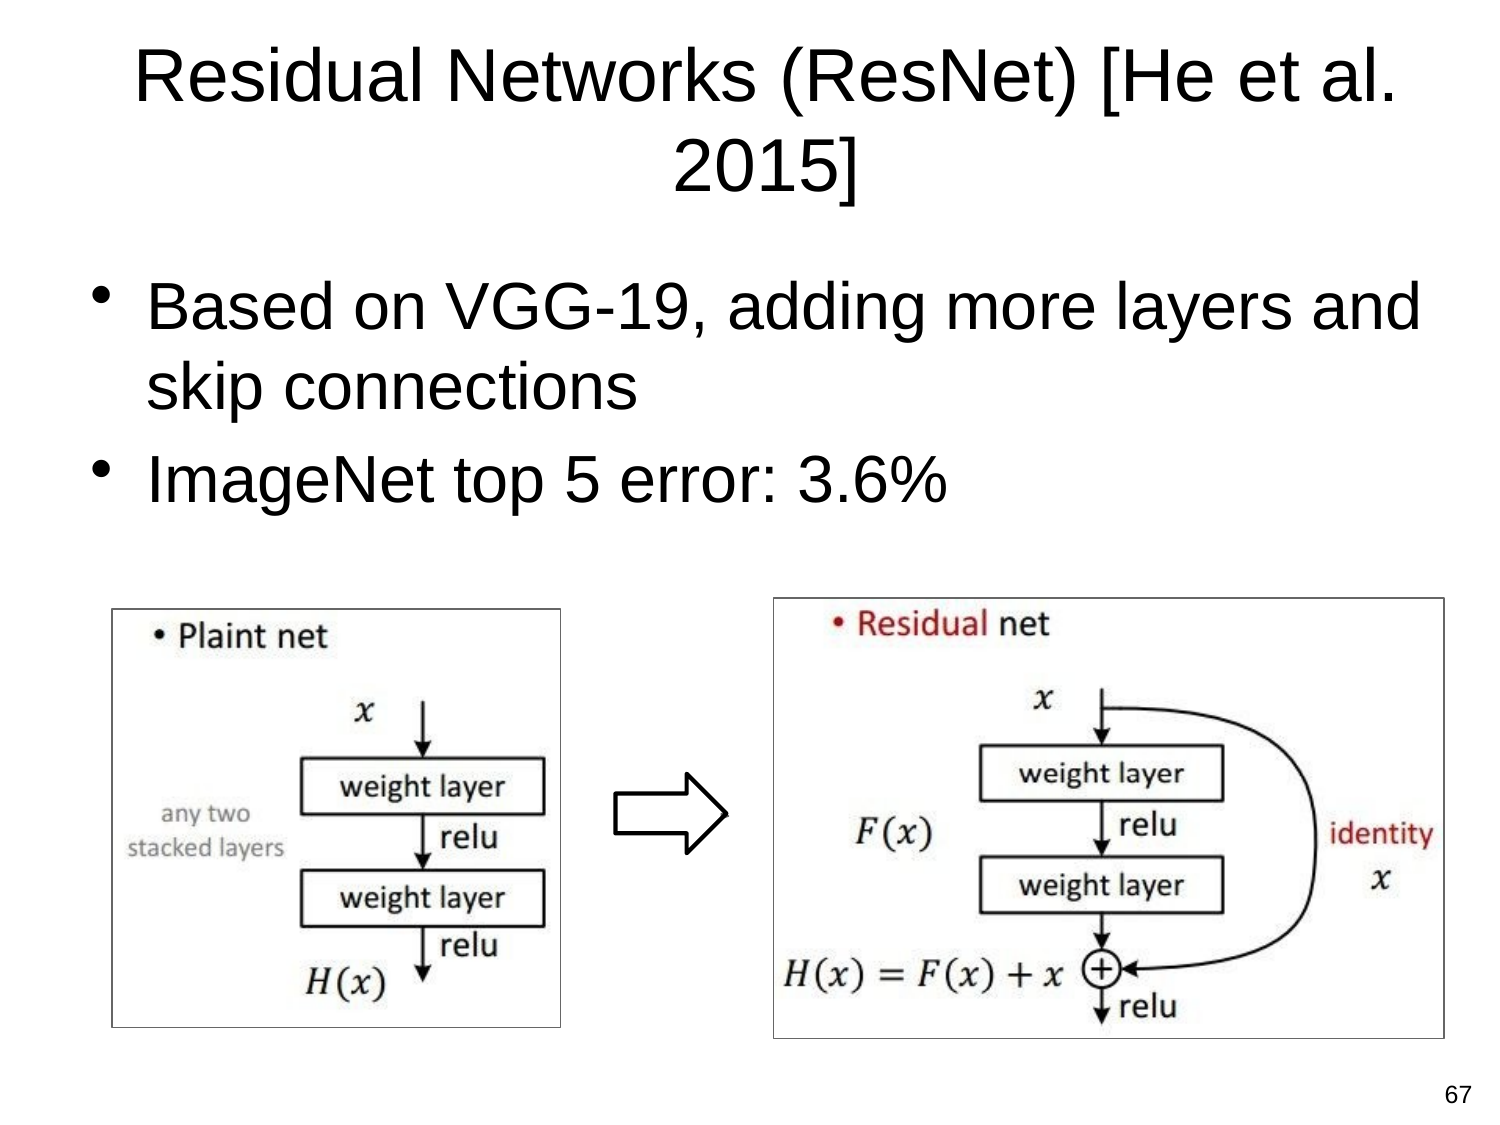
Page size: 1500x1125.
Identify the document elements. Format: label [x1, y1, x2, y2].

title [74, 44, 1459, 188]
slide_number [1137, 1070, 1488, 1112]
text_box [773, 597, 1444, 1039]
text_box [112, 608, 561, 1028]
text_box [615, 773, 729, 854]
list [74, 255, 1483, 1051]
